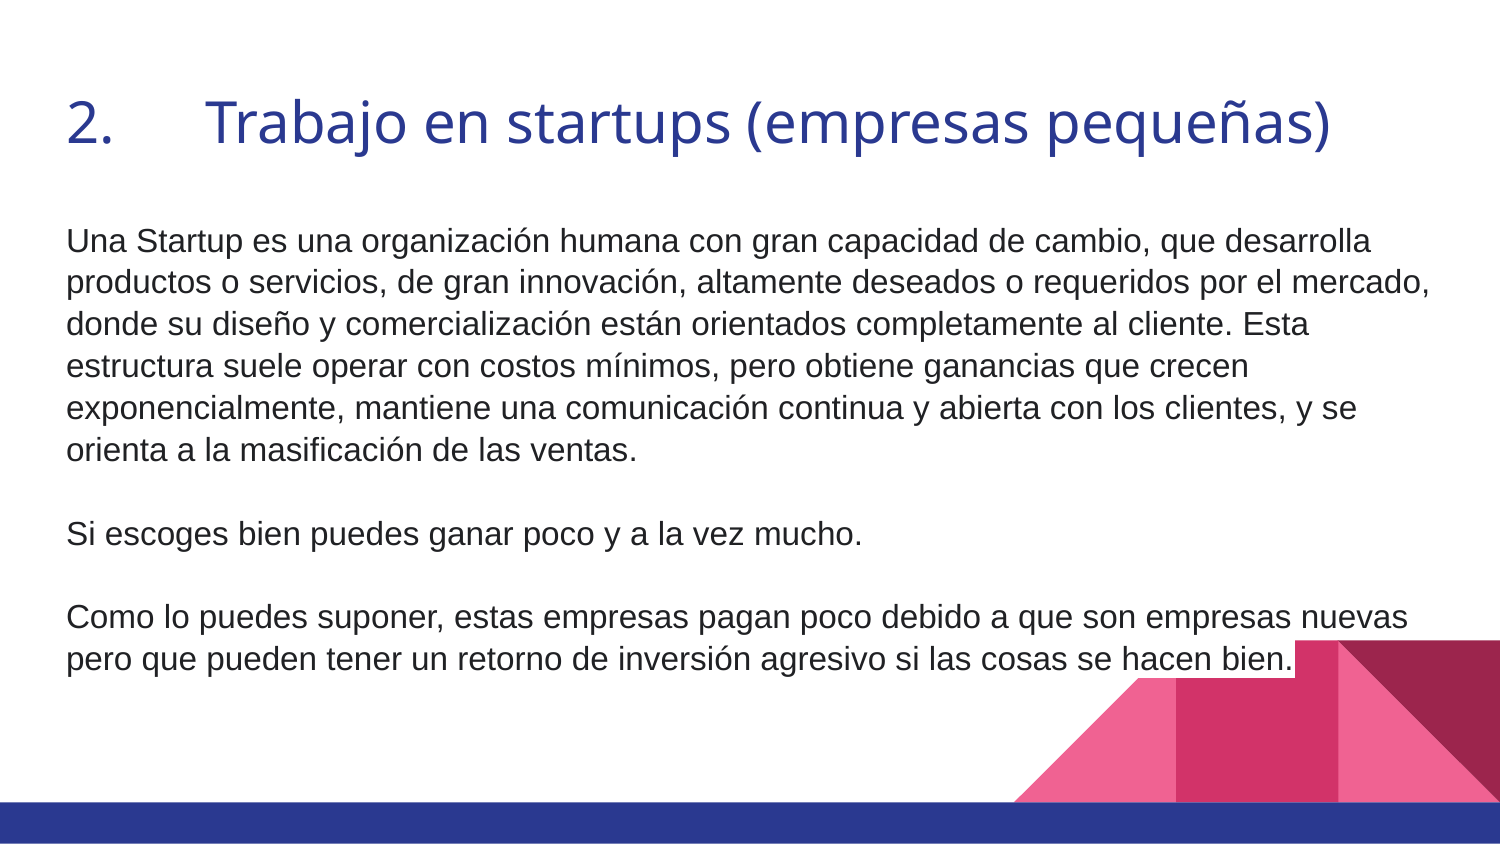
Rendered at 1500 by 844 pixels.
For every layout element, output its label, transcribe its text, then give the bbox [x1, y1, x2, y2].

title 2. Trabajo en startups (empresas pequeñas) [51, 70, 1449, 171]
list Una Startup es una organización humana con gran capacidad de cambio, que desarrolla productos o servicios, de gran innovación, altamente deseados o requeridos por el mercado, donde su diseño y comercialización están orientados completamente al cliente. Esta estructura suele operar con costos mínimos, pero obtiene ganancias que crecen exponencialmente, mantiene una comunicación continua y abierta con los clientes, y se orienta a la masificación de las ventas. Si escoges bien puedes ganar poco y a la vez mucho. Como lo puedes suponer, estas empresas pagan poco debido a que son empresas nuevas pero que pueden tener un retorno de inversión agresivo si las cosas se hacen bien. [51, 201, 1449, 782]
